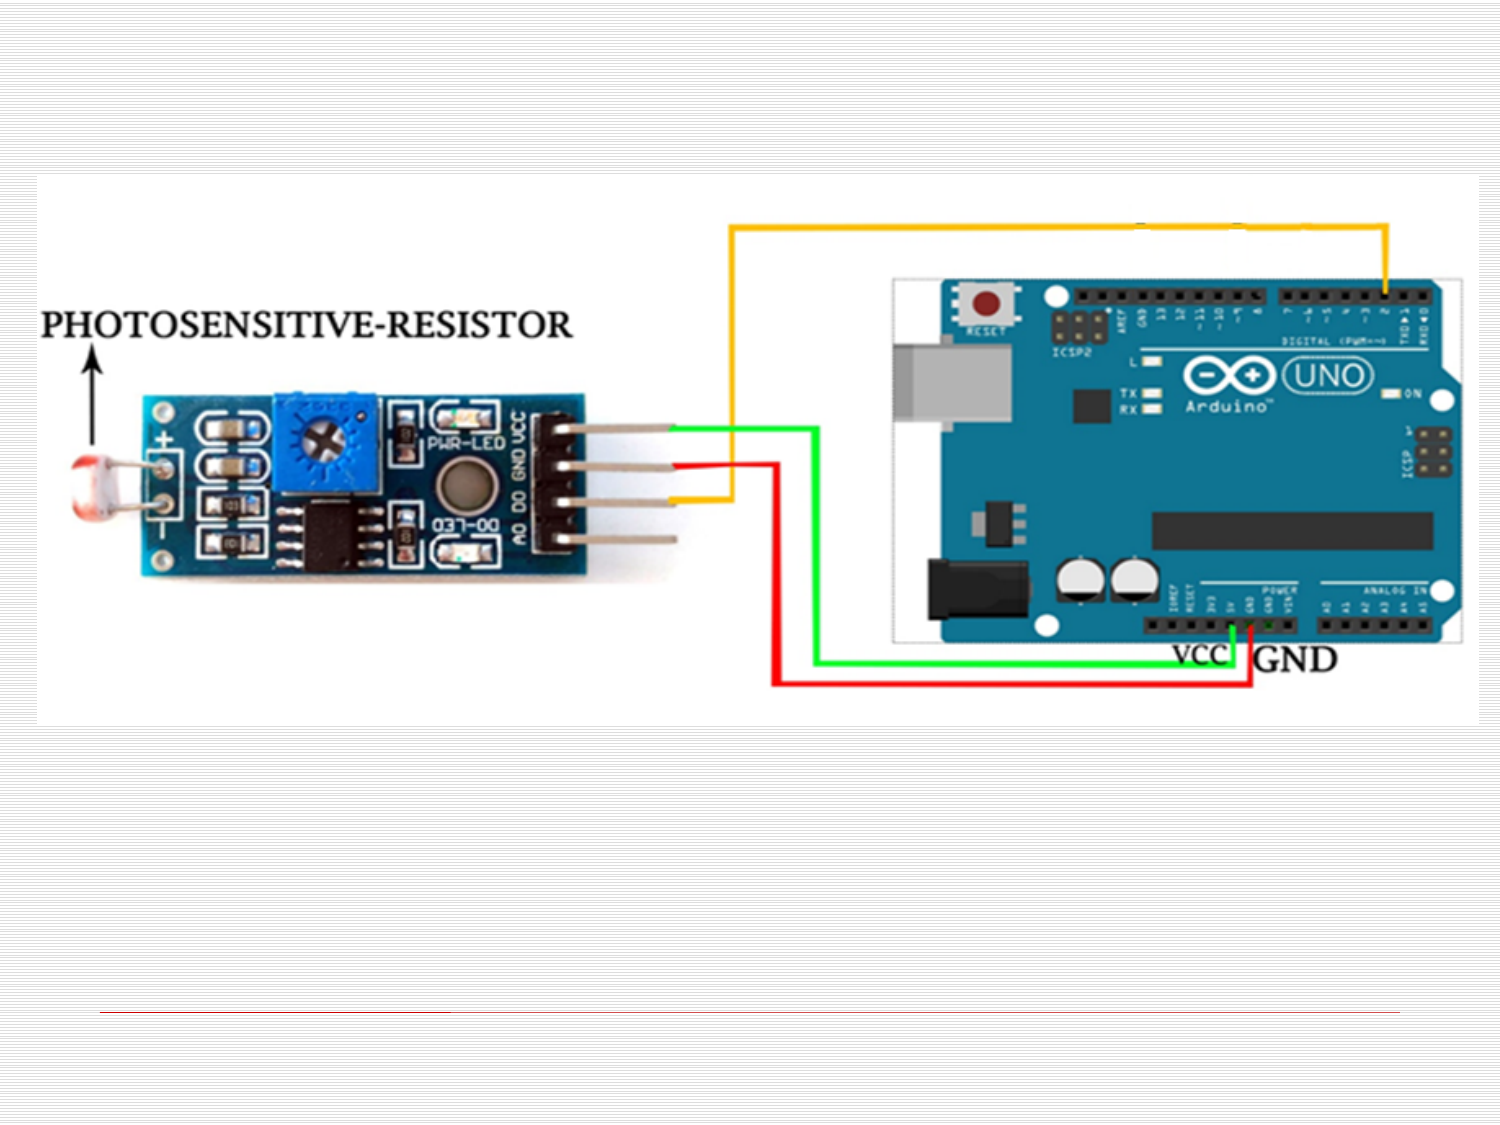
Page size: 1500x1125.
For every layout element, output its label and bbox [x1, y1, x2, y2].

picture [37, 174, 1479, 726]
